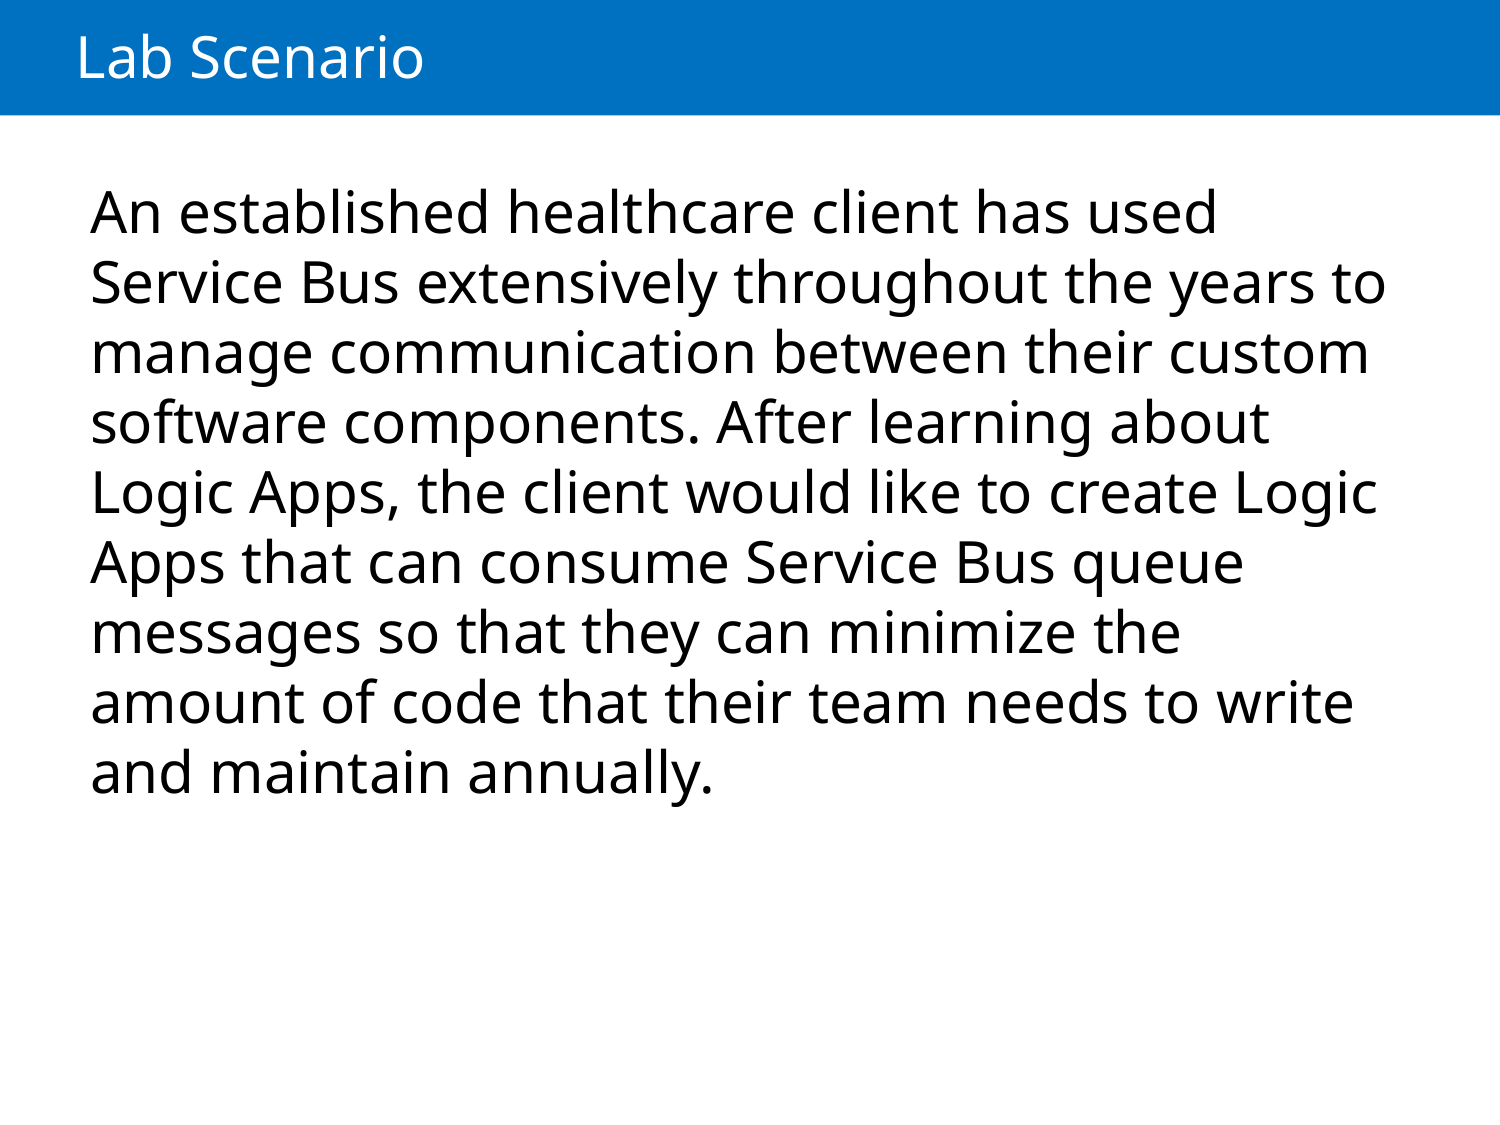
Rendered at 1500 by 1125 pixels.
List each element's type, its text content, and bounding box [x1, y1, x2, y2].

text_box An established healthcare client has used Service Bus extensively throughout the years to manage communication between their custom software components. After learning about Logic Apps, the client would like to create Logic Apps that can consume Service Bus queue messages so that they can minimize the amount of code that their team needs to write and maintain annually. [75, 167, 1408, 813]
title Lab Scenario [75, 0, 1351, 122]
